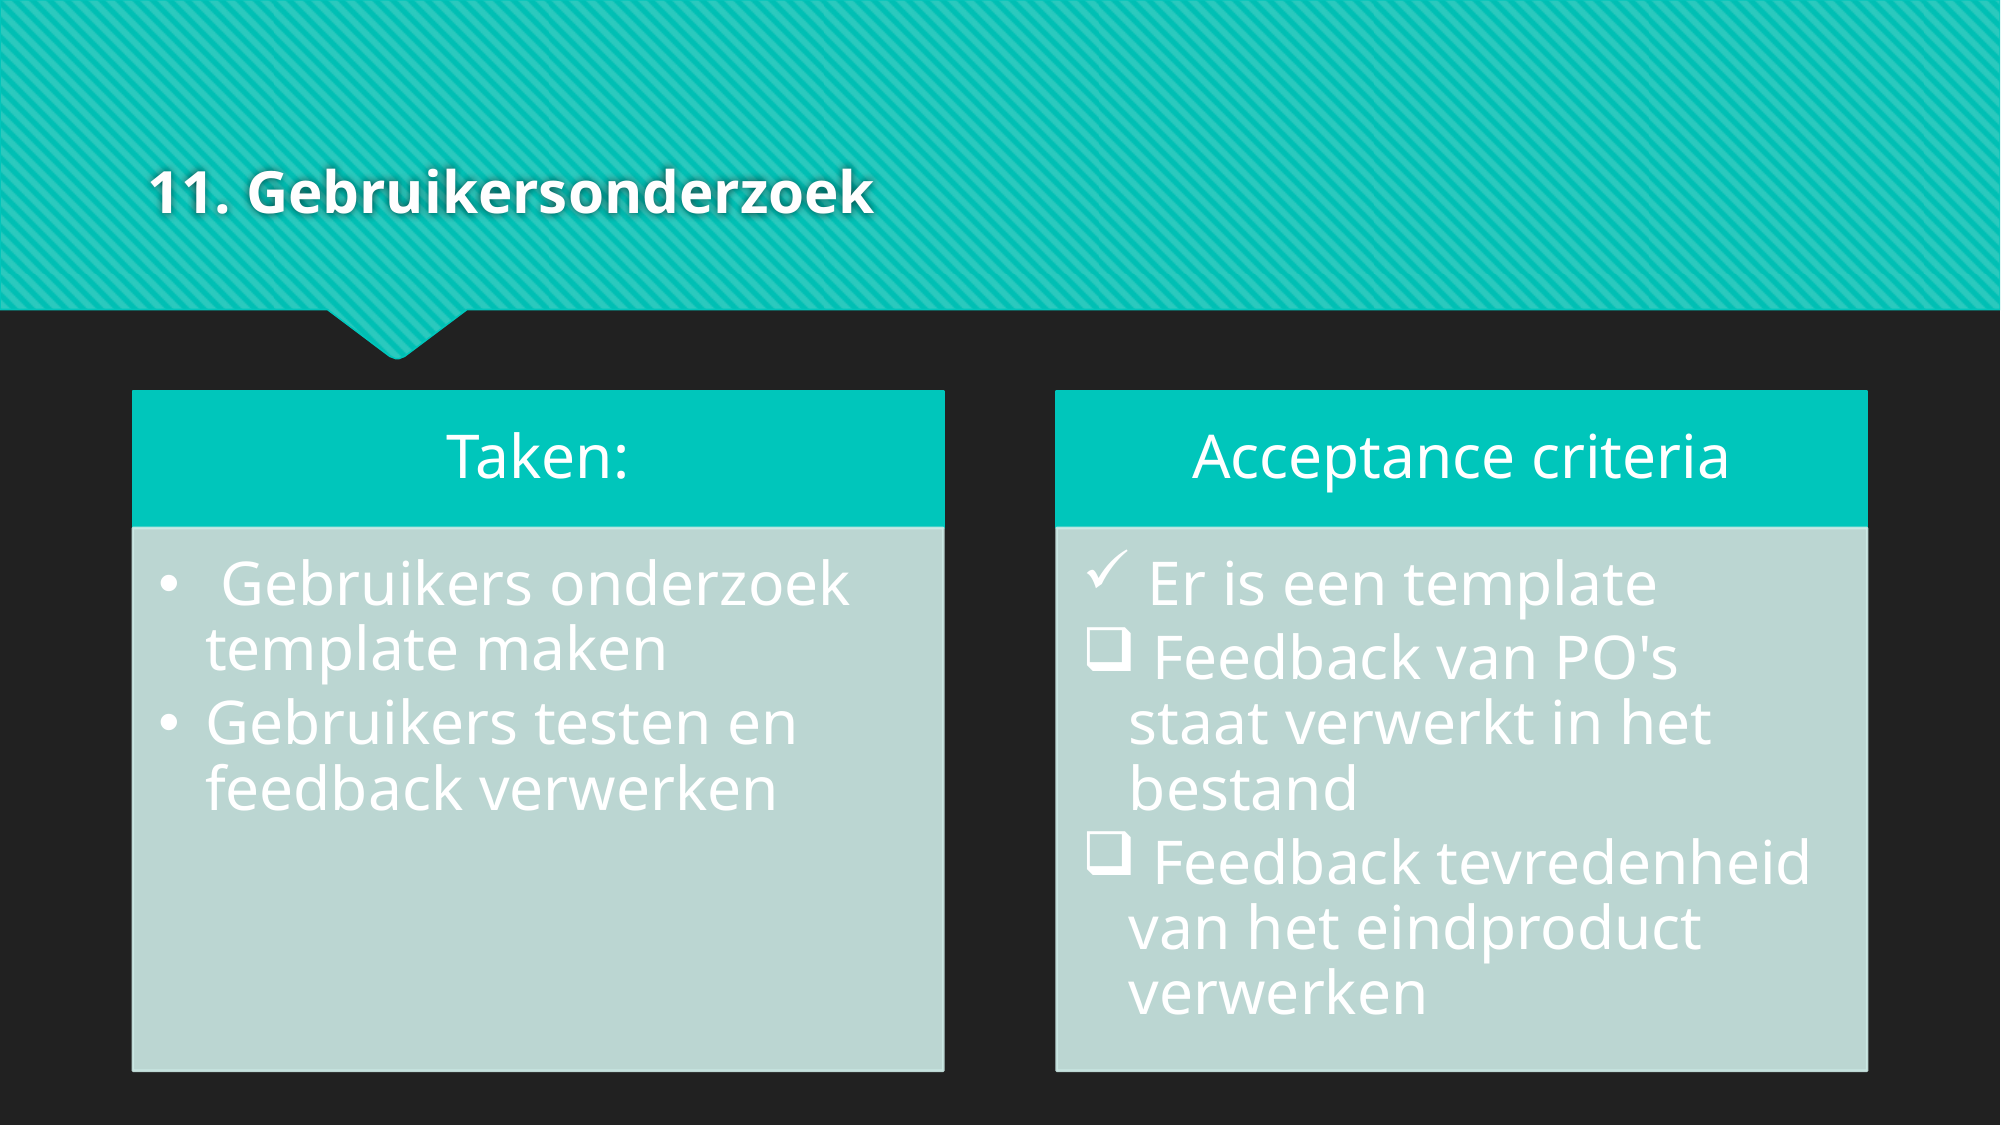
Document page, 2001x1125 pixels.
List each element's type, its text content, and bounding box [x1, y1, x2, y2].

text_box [132, 373, 1868, 1089]
title 11. Gebruikersonderzoek [132, 73, 1868, 233]
